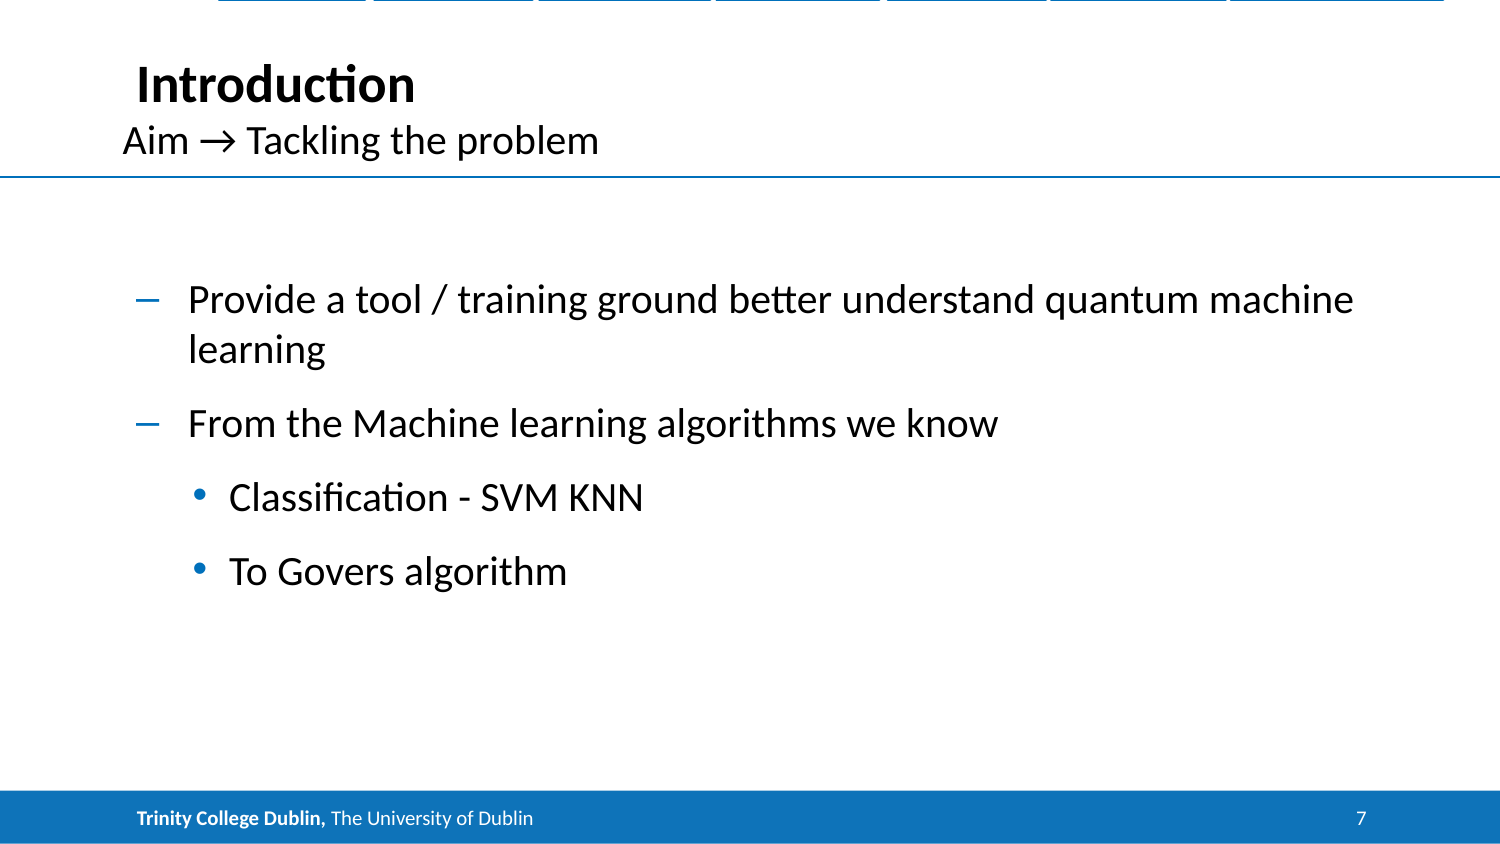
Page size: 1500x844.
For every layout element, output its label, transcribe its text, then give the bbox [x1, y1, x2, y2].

list Aim → Tackling the problem [122, 112, 1367, 164]
title Introduction [135, 44, 1367, 112]
list Provide a tool / training ground better understand quantum machine learning From the Machine learning algorithms we know Classification - SVM KNN To Govers algorithm [135, 198, 1430, 748]
